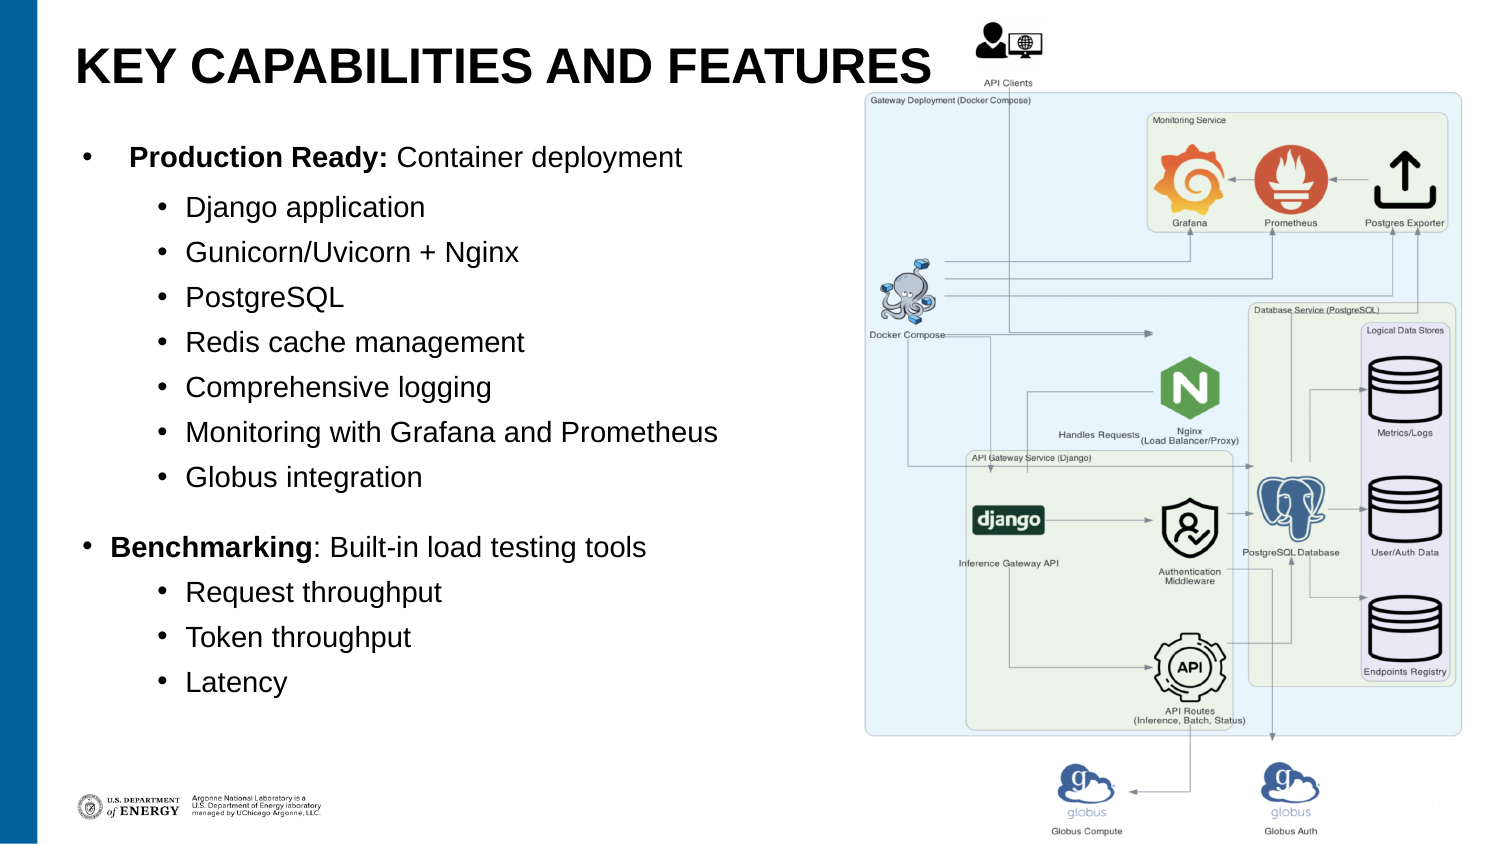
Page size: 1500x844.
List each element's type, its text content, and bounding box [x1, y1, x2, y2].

text_box Production Ready: Container deployment Django application Gunicorn/Uvicorn + Nginx PostgreSQL Redis cache management Comprehensive logging Monitoring with Grafana and Prometheus Globus integration Benchmarking: Built-in load testing tools Request throughput Token throughput Latency [67, 131, 854, 776]
title Key capabilities and features [75, 40, 854, 106]
picture [854, 16, 1467, 844]
picture [76, 791, 323, 822]
